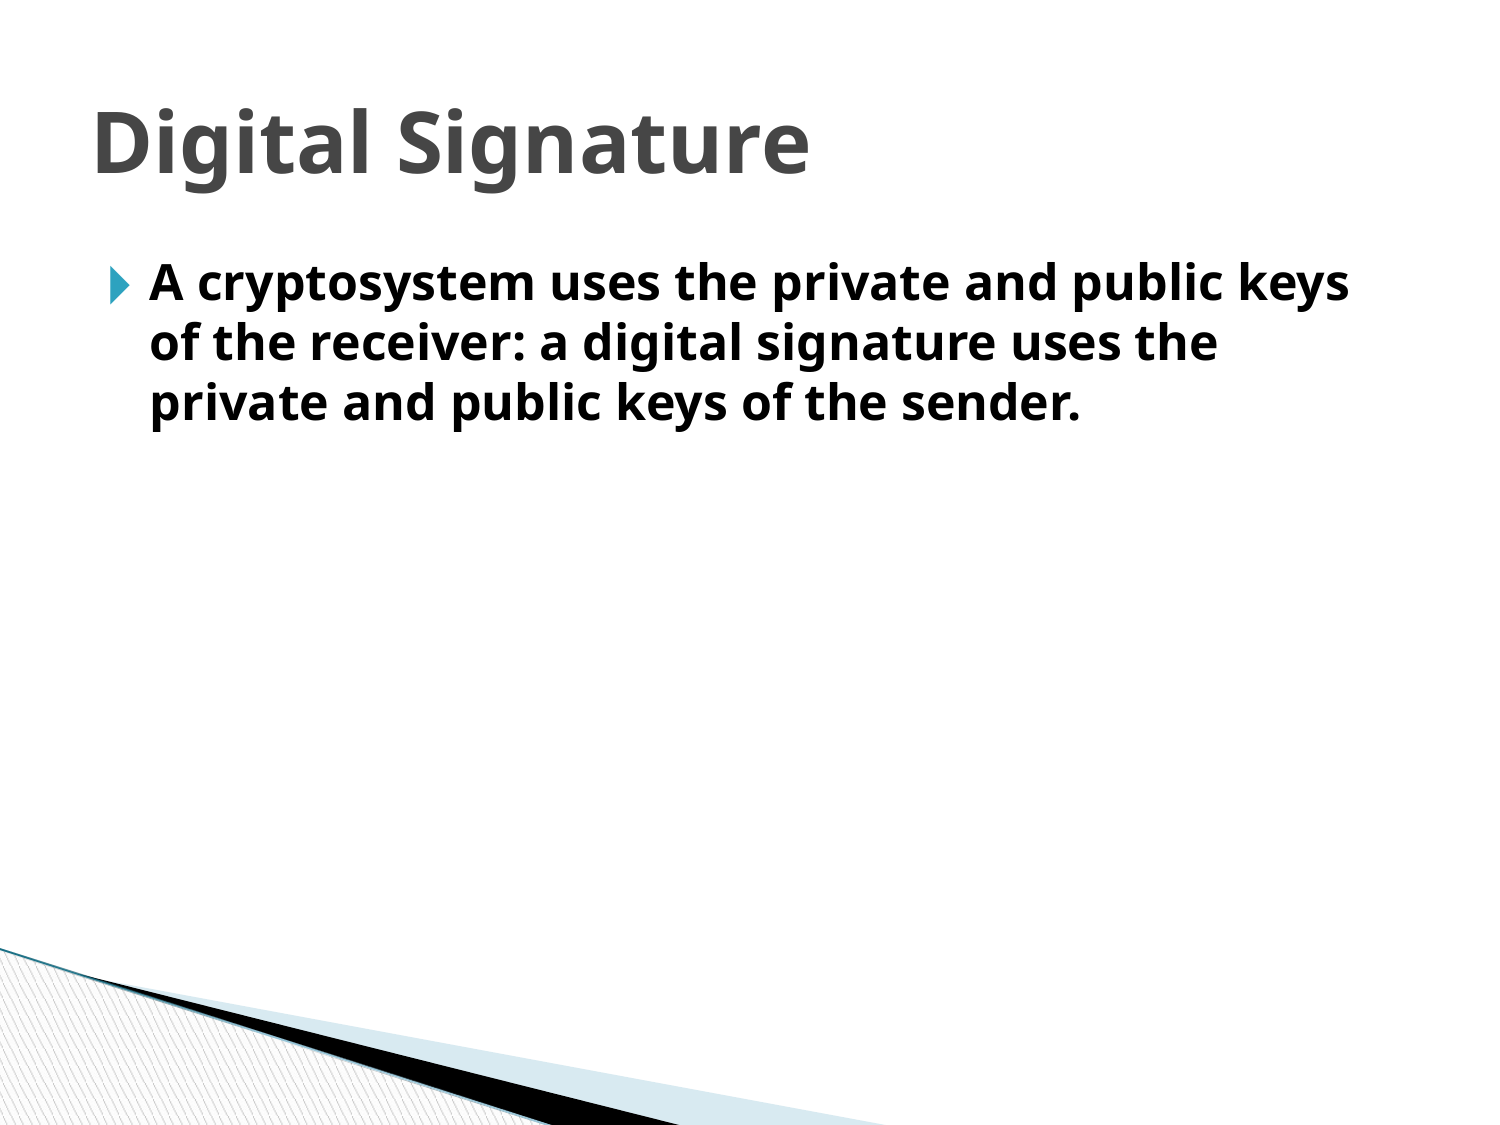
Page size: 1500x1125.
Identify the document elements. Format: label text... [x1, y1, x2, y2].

picture [0, 947, 559, 1125]
title Digital Signature [75, 45, 1425, 233]
list A cryptosystem uses the private and public keys of the receiver: a digital signature uses the private and public keys of the sender. [75, 242, 1425, 986]
